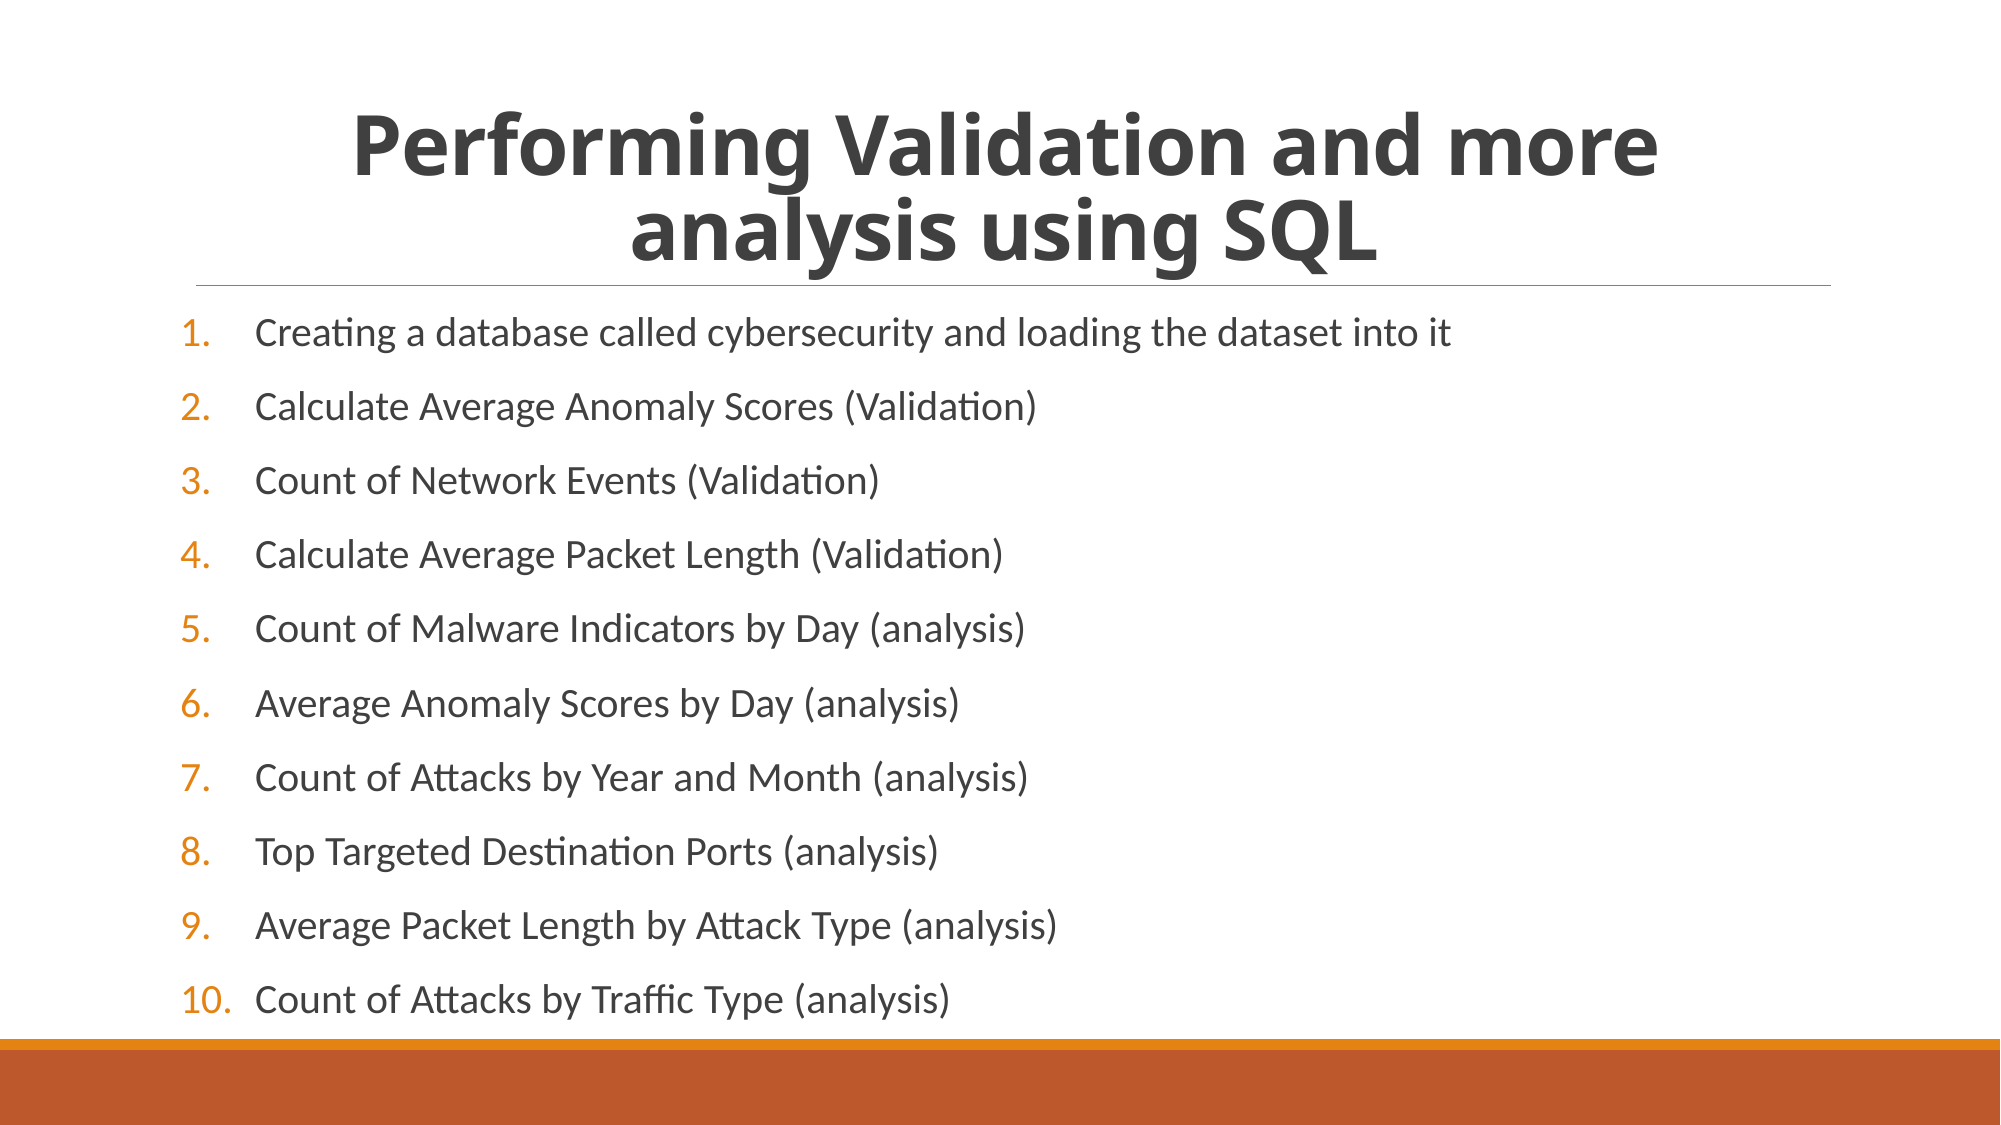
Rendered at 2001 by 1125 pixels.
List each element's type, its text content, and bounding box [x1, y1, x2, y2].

title Performing Validation and more analysis using SQL [180, 47, 1830, 285]
list Creating a database called cybersecurity and loading the dataset into it Calculate Average Anomaly Scores (Validation) Count of Network Events (Validation) Calculate Average Packet Length (Validation) Count of Malware Indicators by Day (analysis) Average Anomaly Scores by Day (analysis) Count of Attacks by Year and Month (analysis) Top Targeted Destination Ports (analysis) Average Packet Length by Attack Type (analysis) Count of Attacks by Traffic Type (analysis) [180, 302, 1830, 1039]
